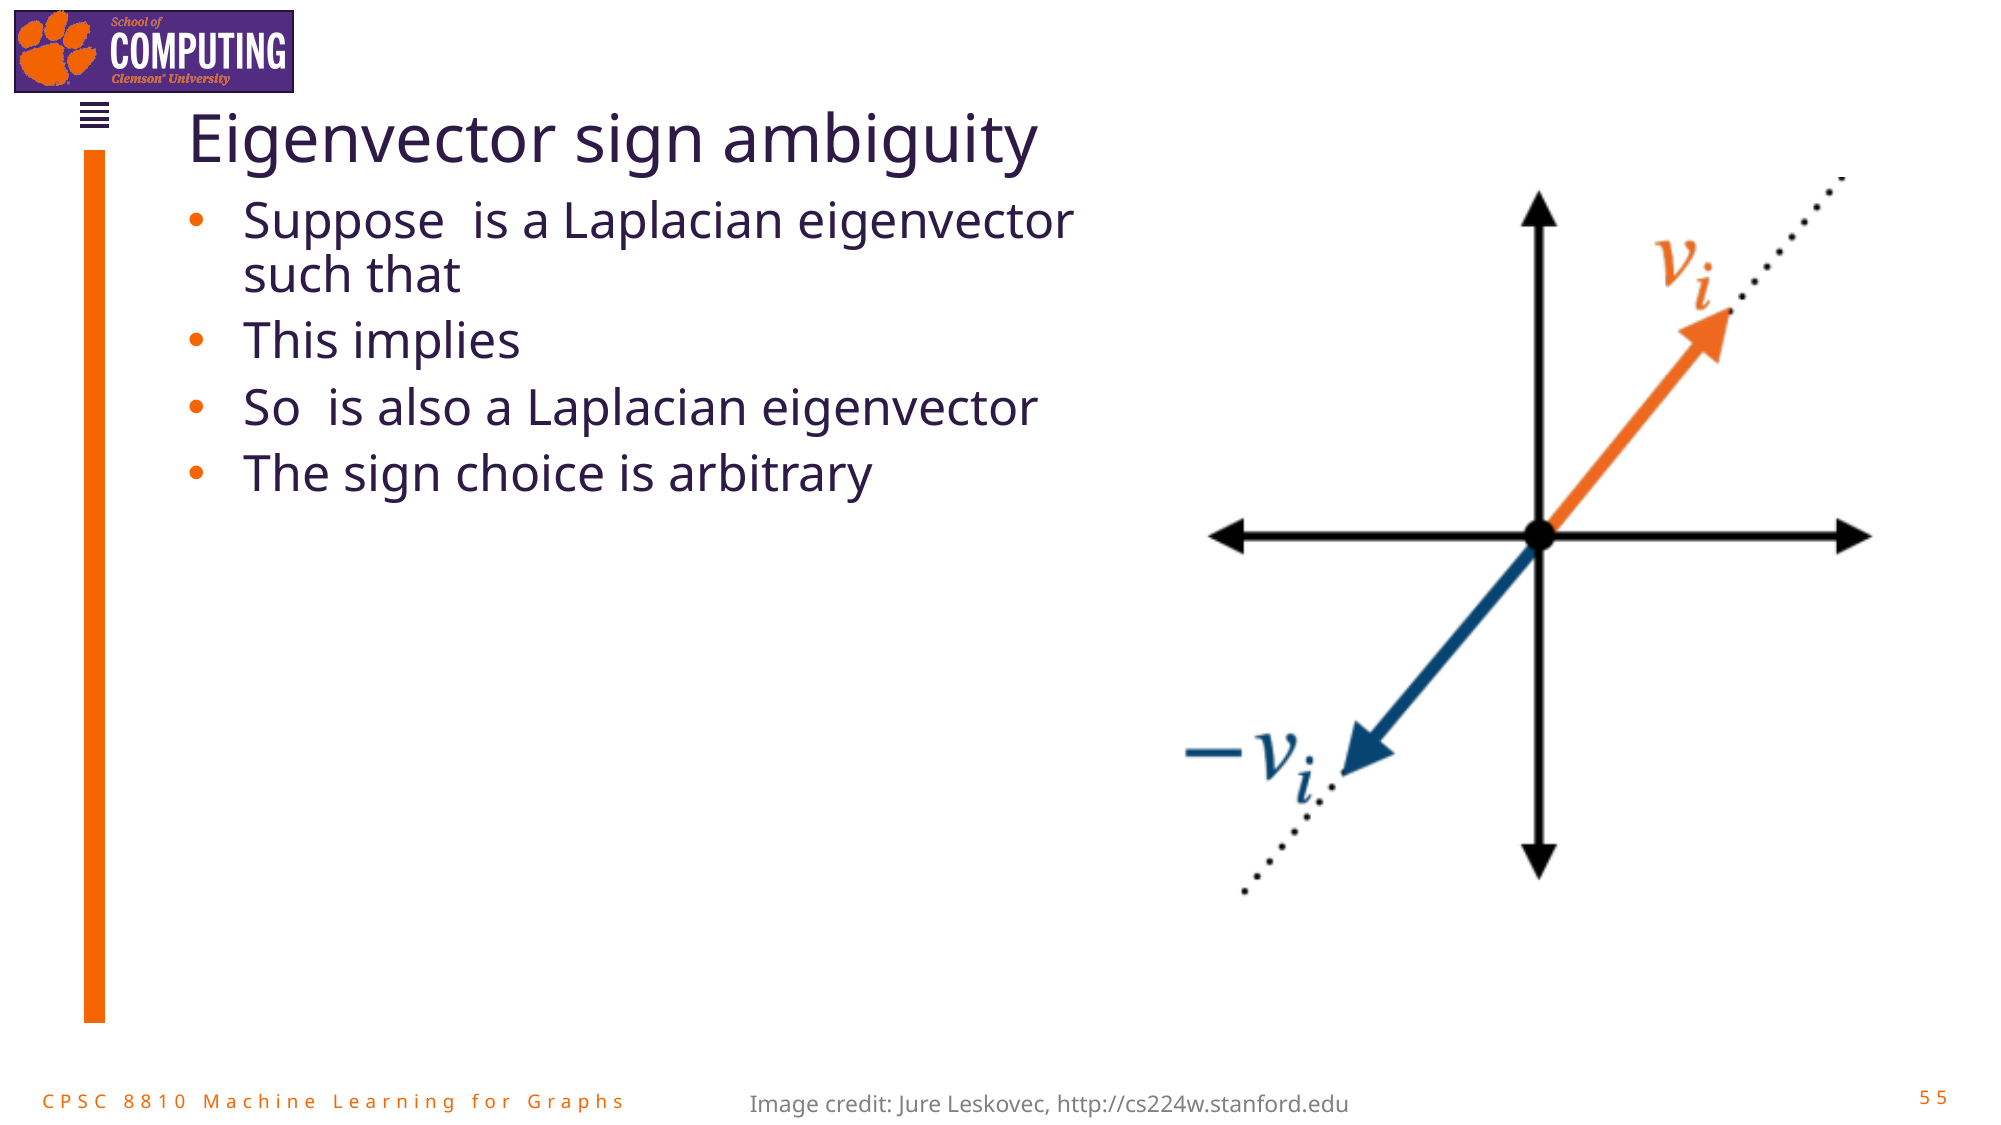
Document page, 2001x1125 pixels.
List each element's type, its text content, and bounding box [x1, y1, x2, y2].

text_box Image credit: Jure Leskovec, http://cs224w.stanford.edu [734, 1082, 1365, 1125]
title Eigenvector sign ambiguity [187, 104, 1913, 178]
picture [1165, 177, 1883, 901]
picture [18, 10, 285, 86]
